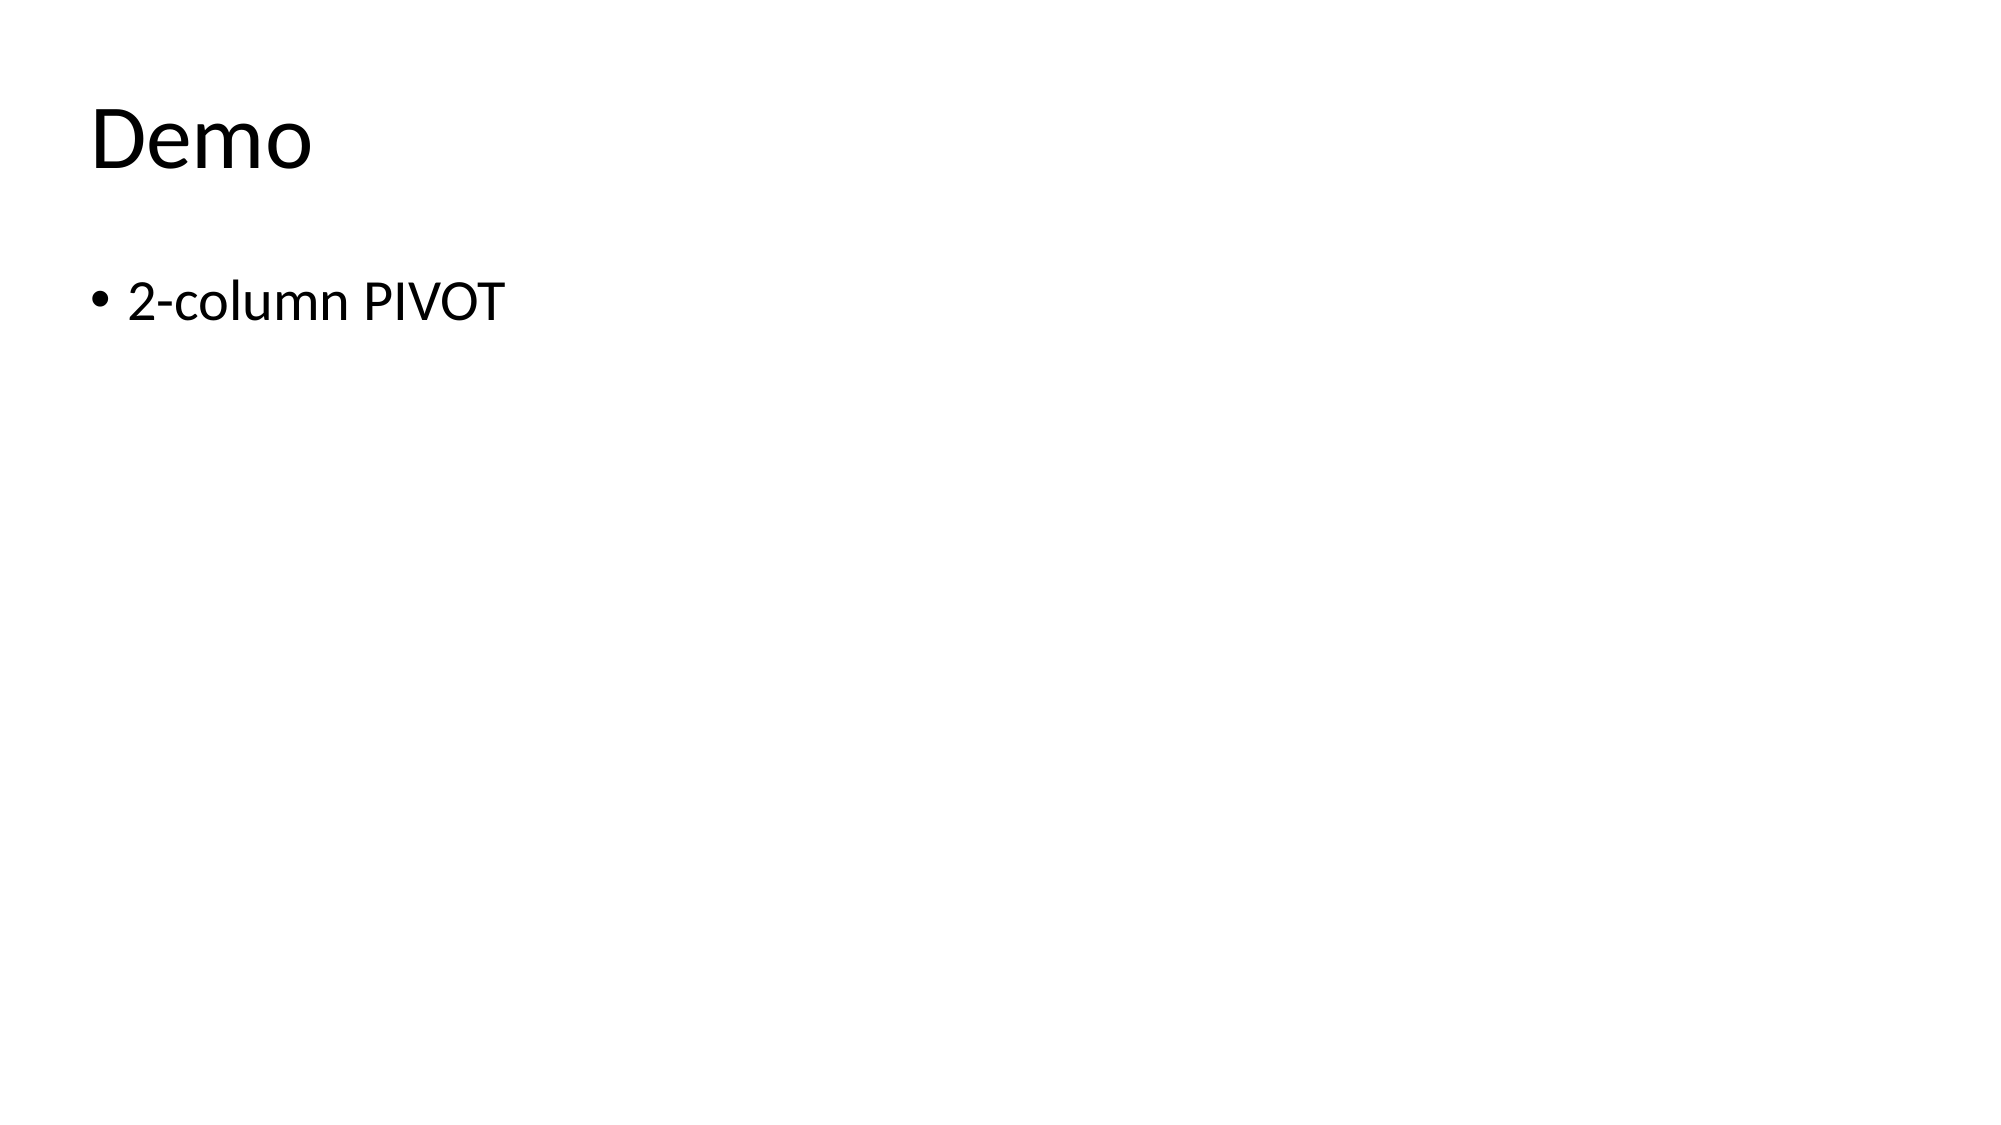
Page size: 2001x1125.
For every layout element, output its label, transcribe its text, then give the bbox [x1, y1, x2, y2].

title Demo [75, 45, 1425, 233]
list 2-column PIVOT [75, 262, 1425, 1005]
